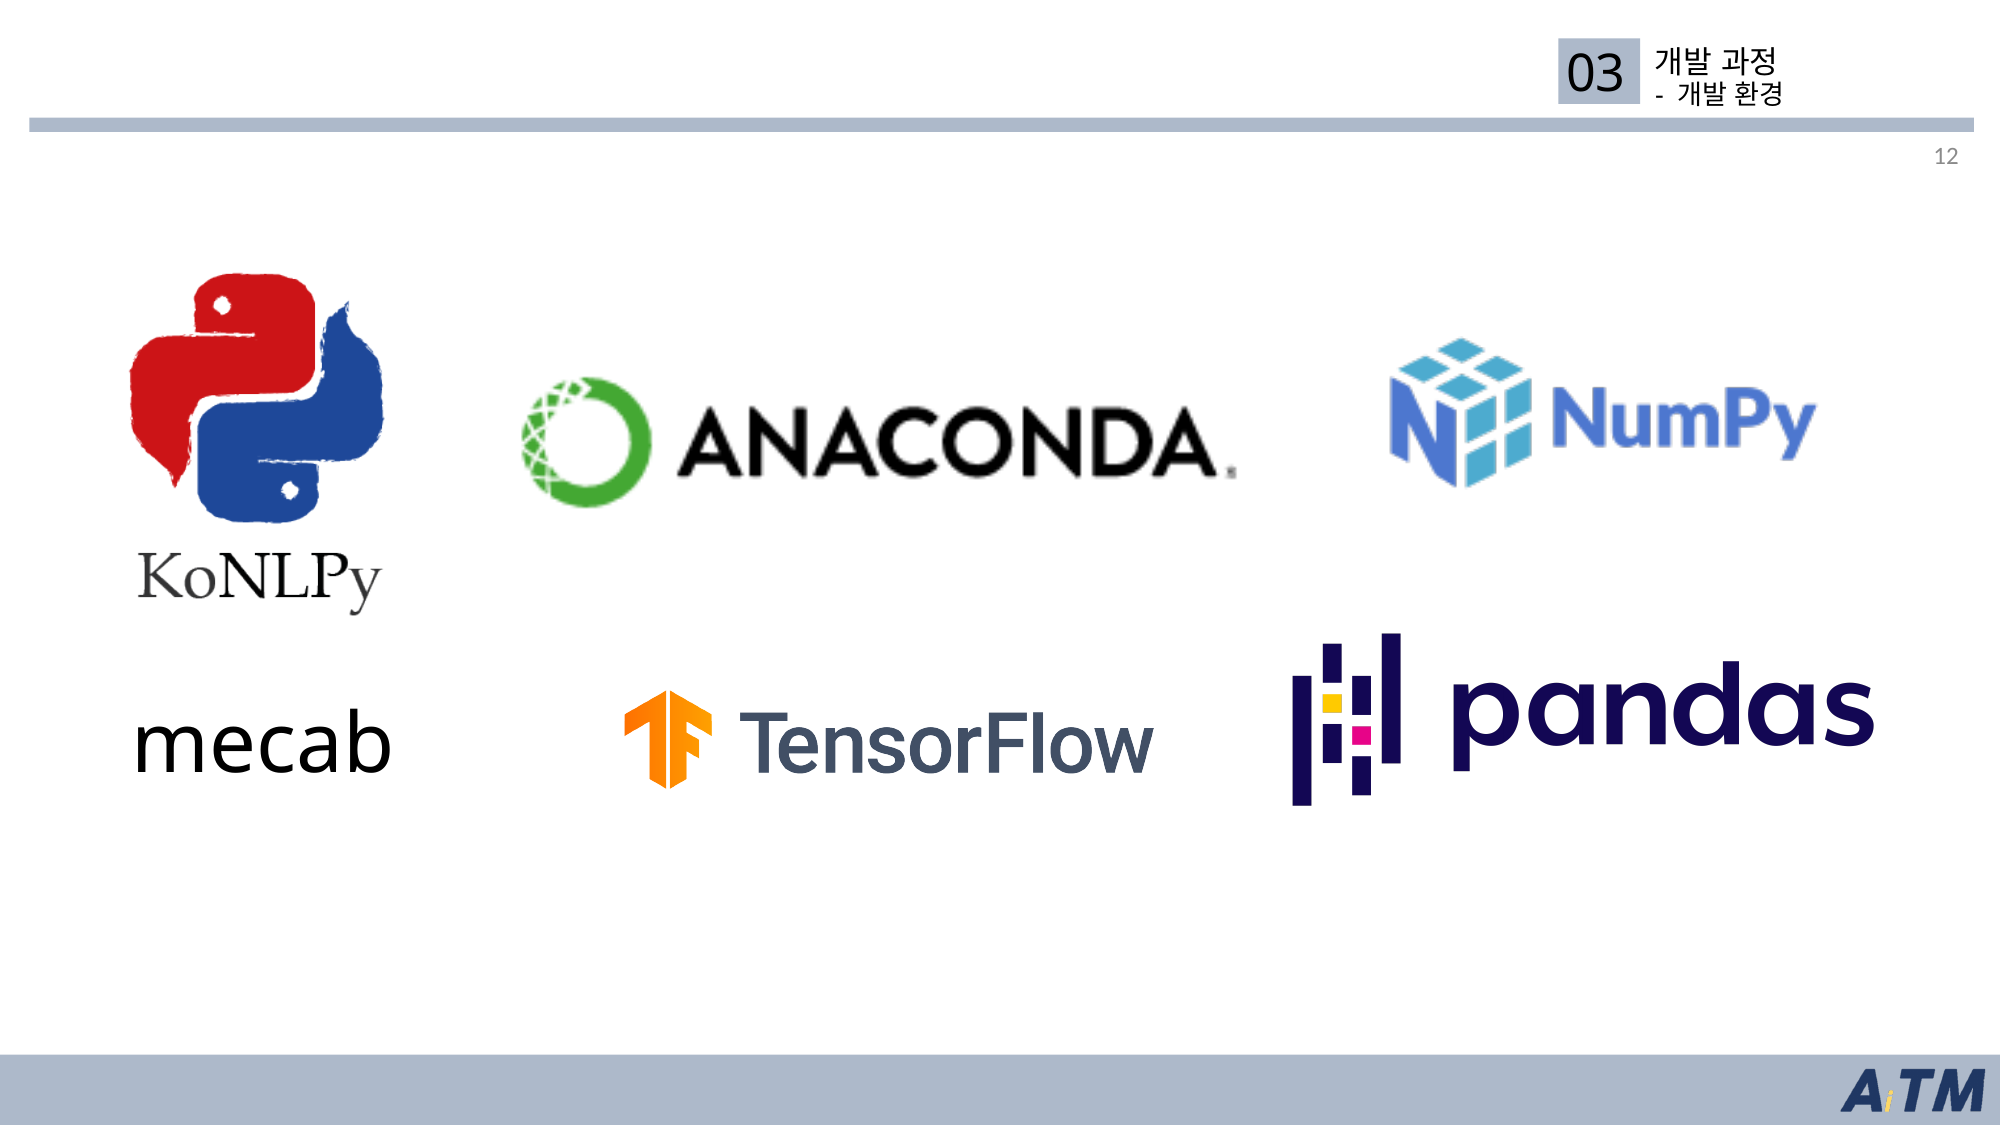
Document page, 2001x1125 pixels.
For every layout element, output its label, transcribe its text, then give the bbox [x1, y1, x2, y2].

text_box [28, 117, 1640, 133]
picture [113, 262, 402, 625]
text_box 03 [1551, 32, 1659, 110]
picture [1362, 304, 1847, 523]
text_box - 개발 환경 [1640, 70, 2000, 118]
text_box 개발 과정 [1640, 34, 2000, 70]
picture [497, 364, 1263, 523]
picture [1831, 1058, 1993, 1117]
text_box 12 [1523, 124, 1974, 185]
text_box 개발 과정 [1640, 118, 2000, 125]
text_box mecab [116, 681, 514, 797]
picture [1264, 590, 1902, 849]
picture [564, 630, 1214, 849]
text_box [0, 1054, 2000, 1125]
